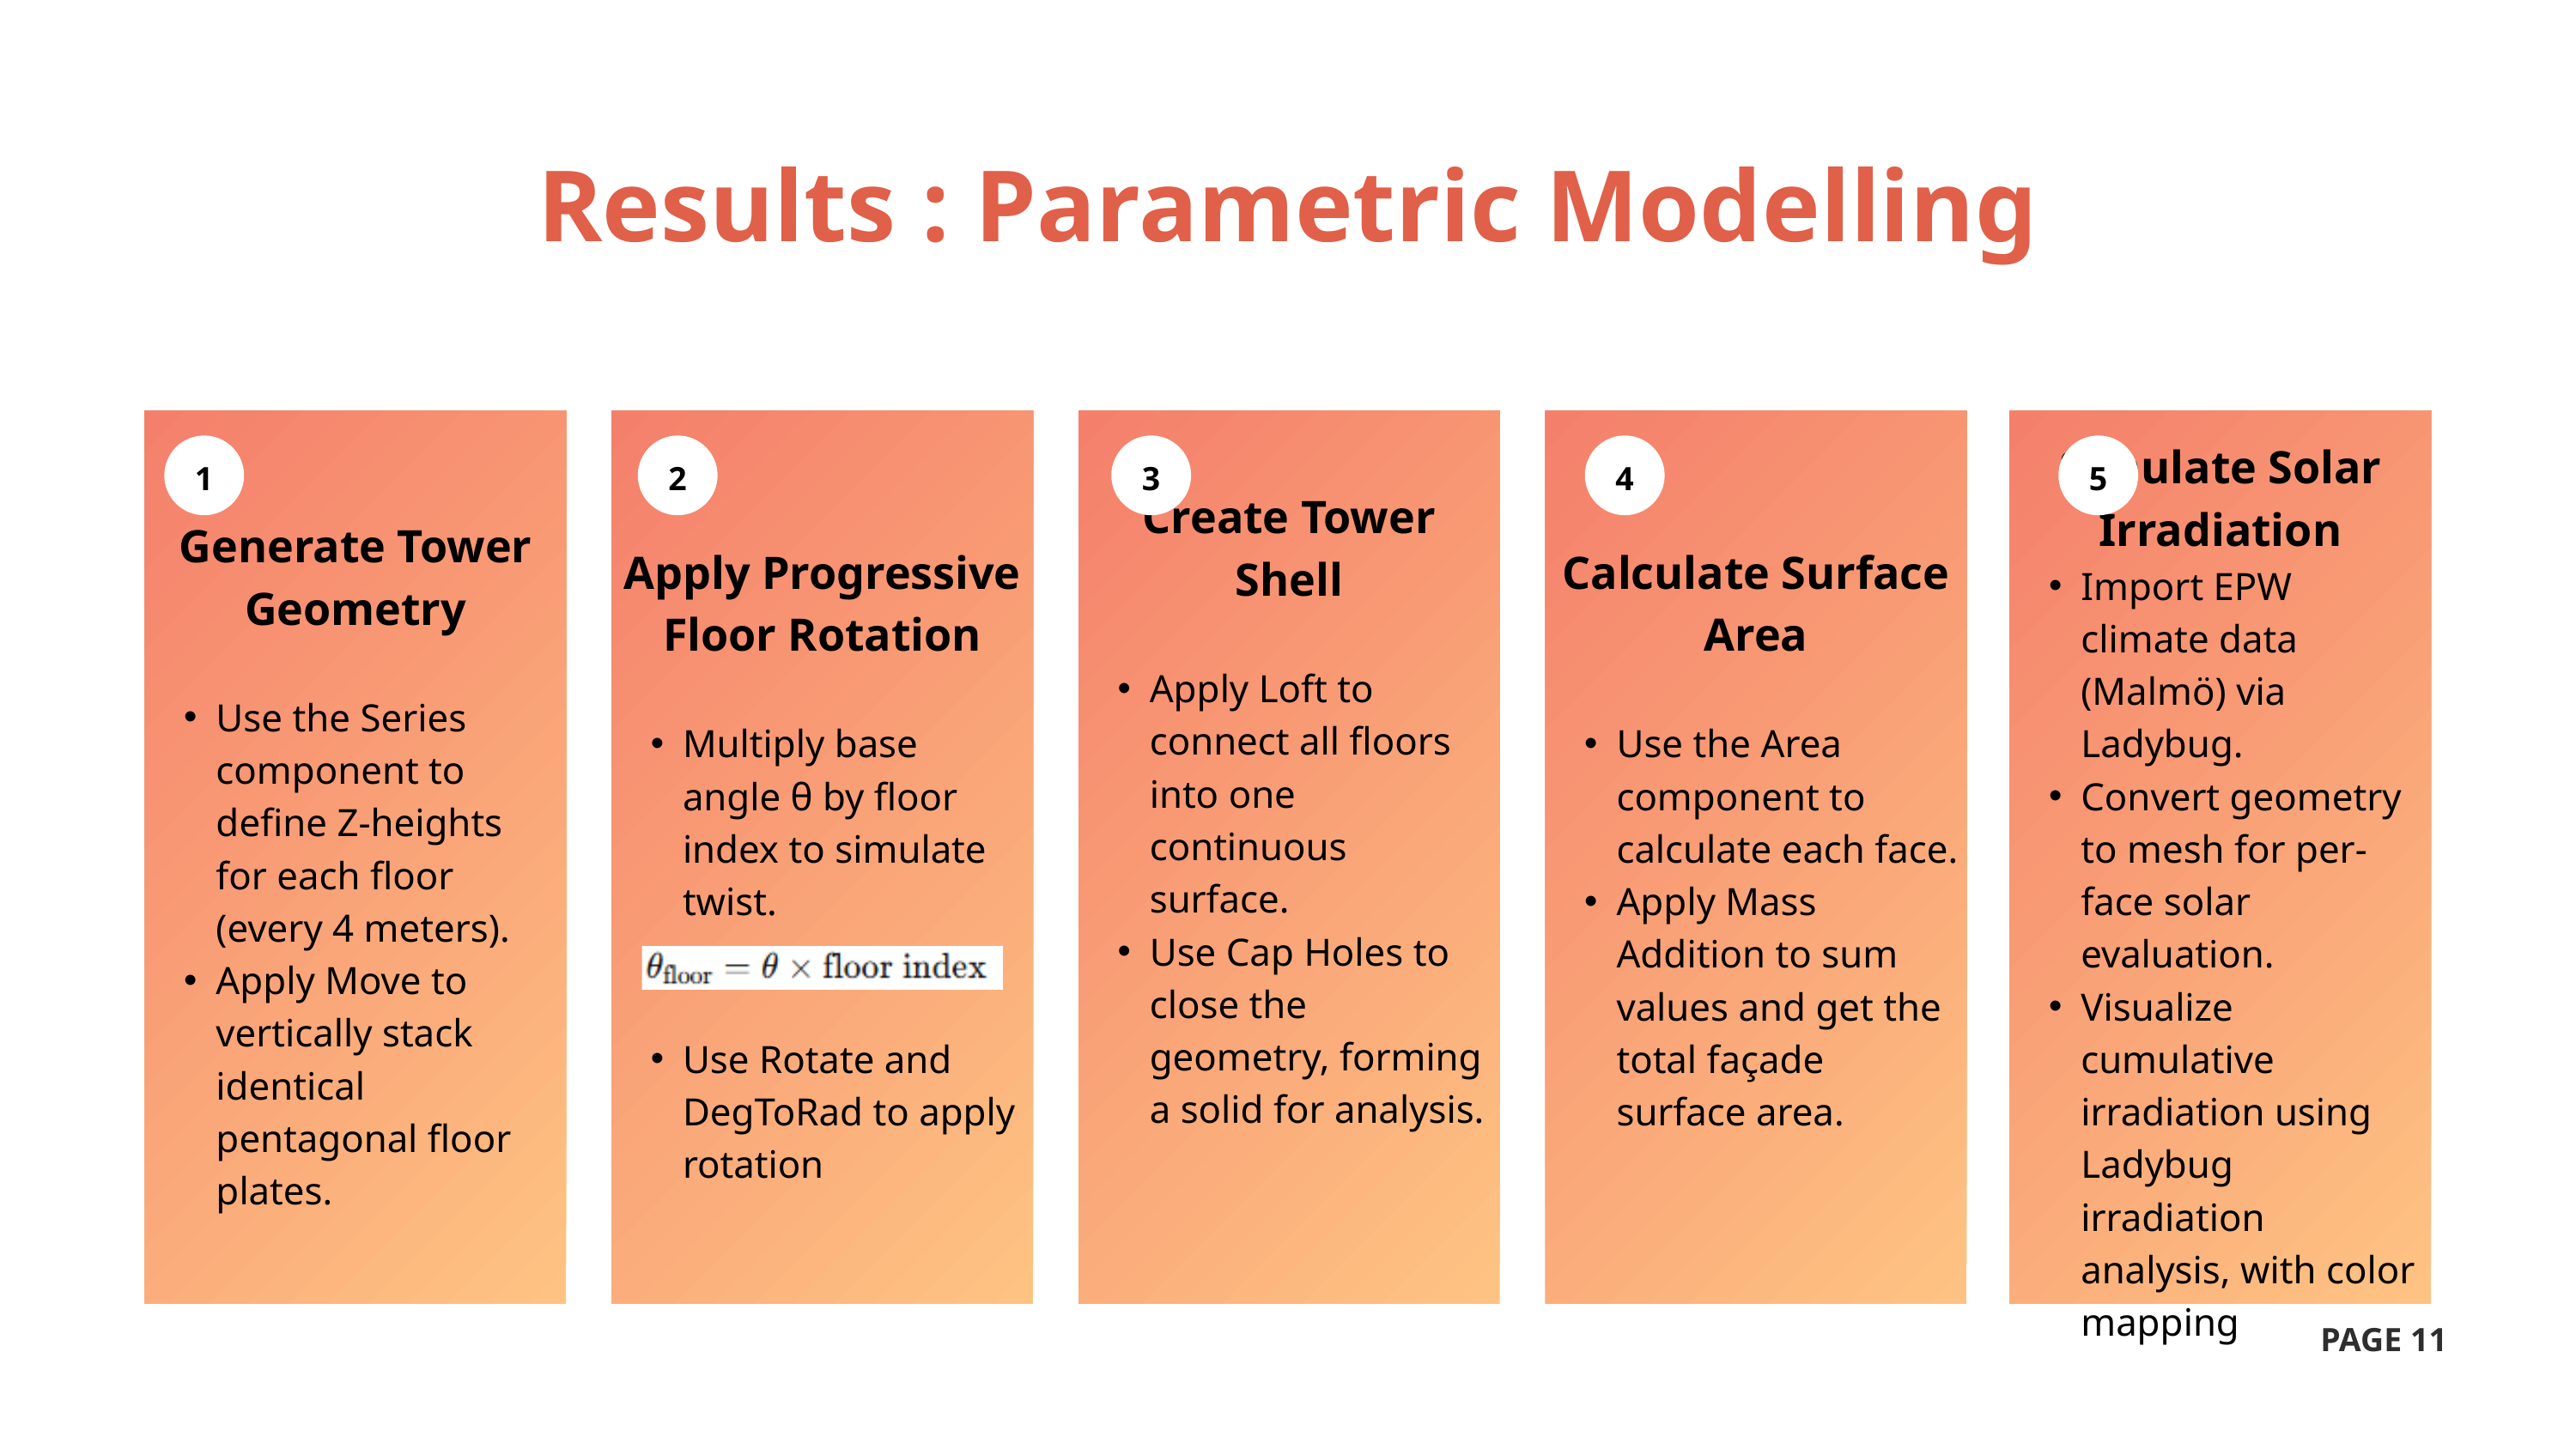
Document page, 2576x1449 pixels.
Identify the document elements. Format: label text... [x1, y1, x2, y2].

text_box Results : Parametric Modelling [144, 143, 2432, 262]
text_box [144, 410, 567, 1304]
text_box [2009, 410, 2432, 1304]
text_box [2058, 435, 2139, 516]
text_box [1545, 410, 1967, 1304]
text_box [1110, 435, 1192, 516]
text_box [164, 435, 245, 516]
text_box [1078, 410, 1500, 1304]
text_box PAGE 11 [2320, 1313, 2448, 1359]
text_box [637, 435, 718, 516]
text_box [611, 410, 1034, 1304]
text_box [1584, 435, 1665, 516]
